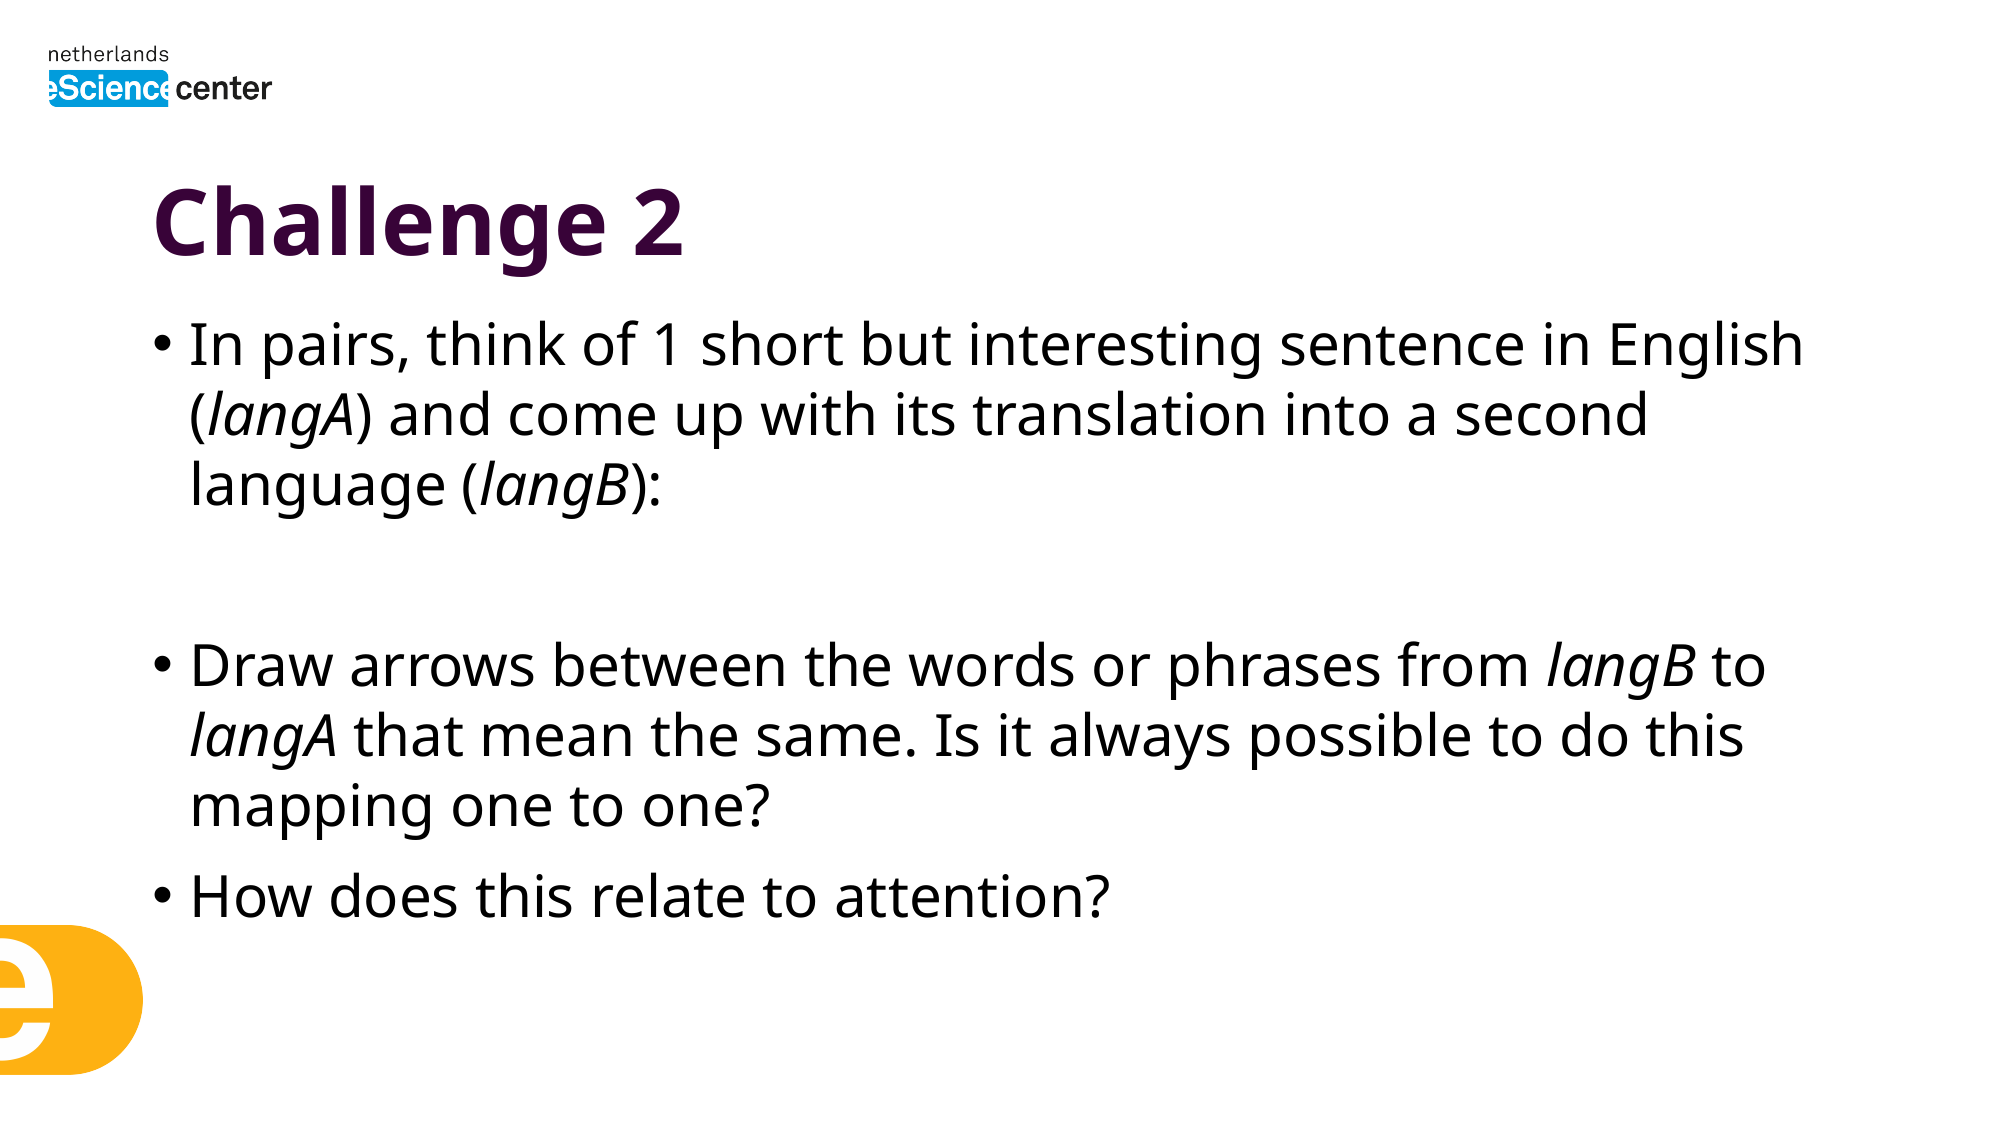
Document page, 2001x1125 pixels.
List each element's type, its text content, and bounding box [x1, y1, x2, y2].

picture [17, 21, 295, 135]
title Challenge 2 [136, 151, 1863, 300]
list In pairs, think of 1 short but interesting sentence in English (langA) and come up with its translation into a second language (langB): Draw arrows between the words or phrases from langB to langA that mean the same. Is it always possible to do this mapping one to one? How does this relate to attention? [137, 300, 1863, 1014]
picture [0, 925, 143, 1075]
